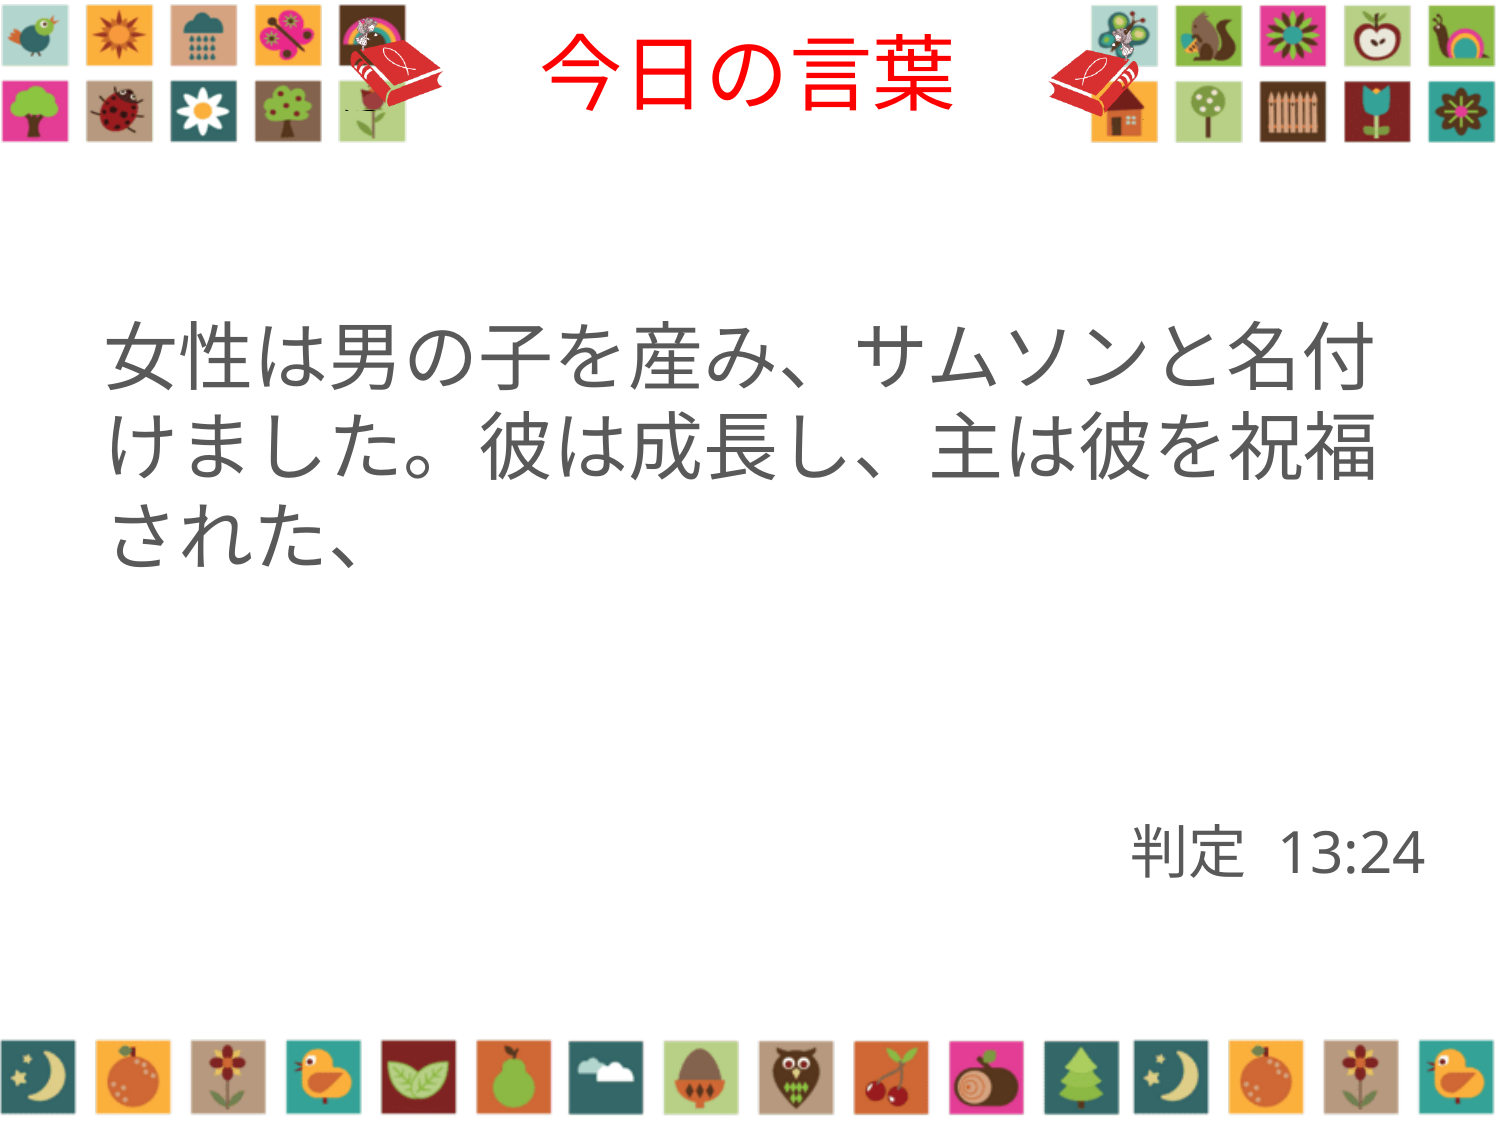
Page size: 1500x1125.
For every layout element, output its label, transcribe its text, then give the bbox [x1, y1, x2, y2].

text_box 判定 13:24 [808, 807, 1441, 893]
text_box 女性は男の子を産み、サムソンと名付けました。彼は成長し、主は彼を祝福された、 [88, 302, 1436, 588]
picture [0, 3, 475, 150]
picture [1016, 3, 1500, 150]
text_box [0, 1028, 1500, 1118]
text_box 今日の言葉 [425, 13, 1077, 129]
